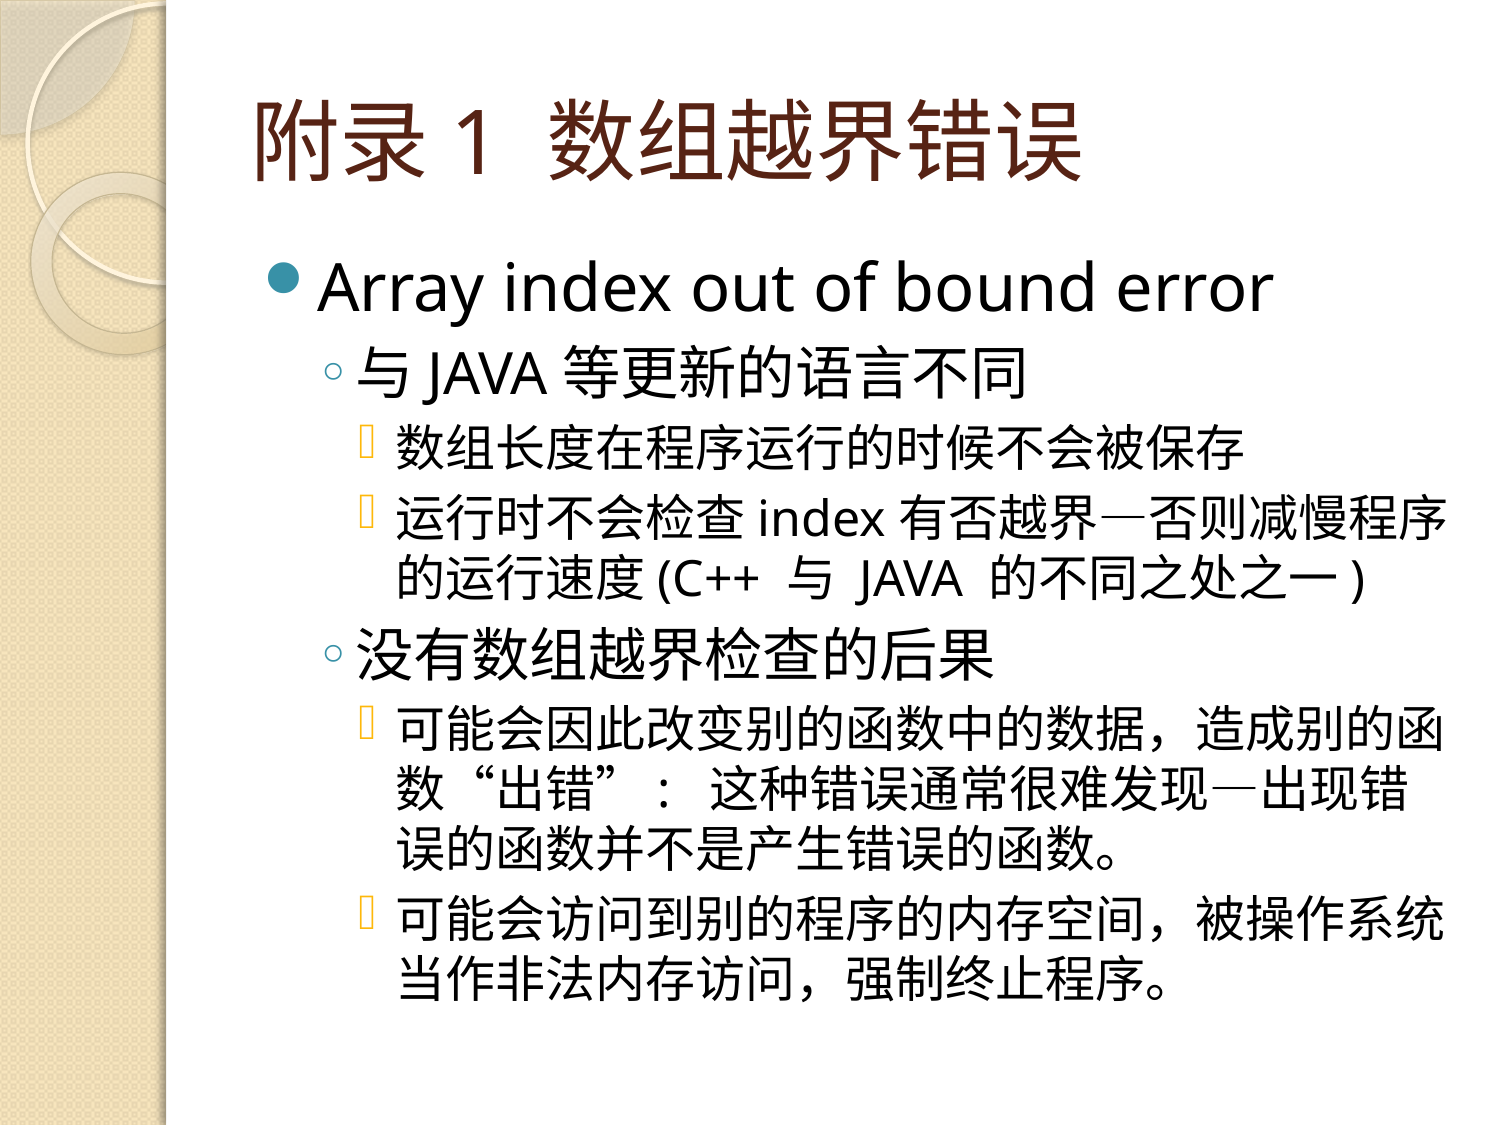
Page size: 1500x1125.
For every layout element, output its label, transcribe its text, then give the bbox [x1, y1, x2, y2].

list Array index out of bound error 与JAVA等更新的语言不同 数组长度在程序运行的时候不会被保存 运行时不会检查index有否越界—否则减慢程序的运行速度(C++ 与 JAVA 的不同之处之一) 没有数组越界检查的后果 可能会因此改变别的函数中的数据，造成别的函数“出错”: 这种错误通常很难发现—出现错误的函数并不是产生错误的函数。 可能会访问到别的程序的内存空间，被操作系统当作非法内存访问，强制终止程序。 [235, 237, 1466, 1025]
title 附录1 数组越界错误 [235, 45, 1466, 233]
